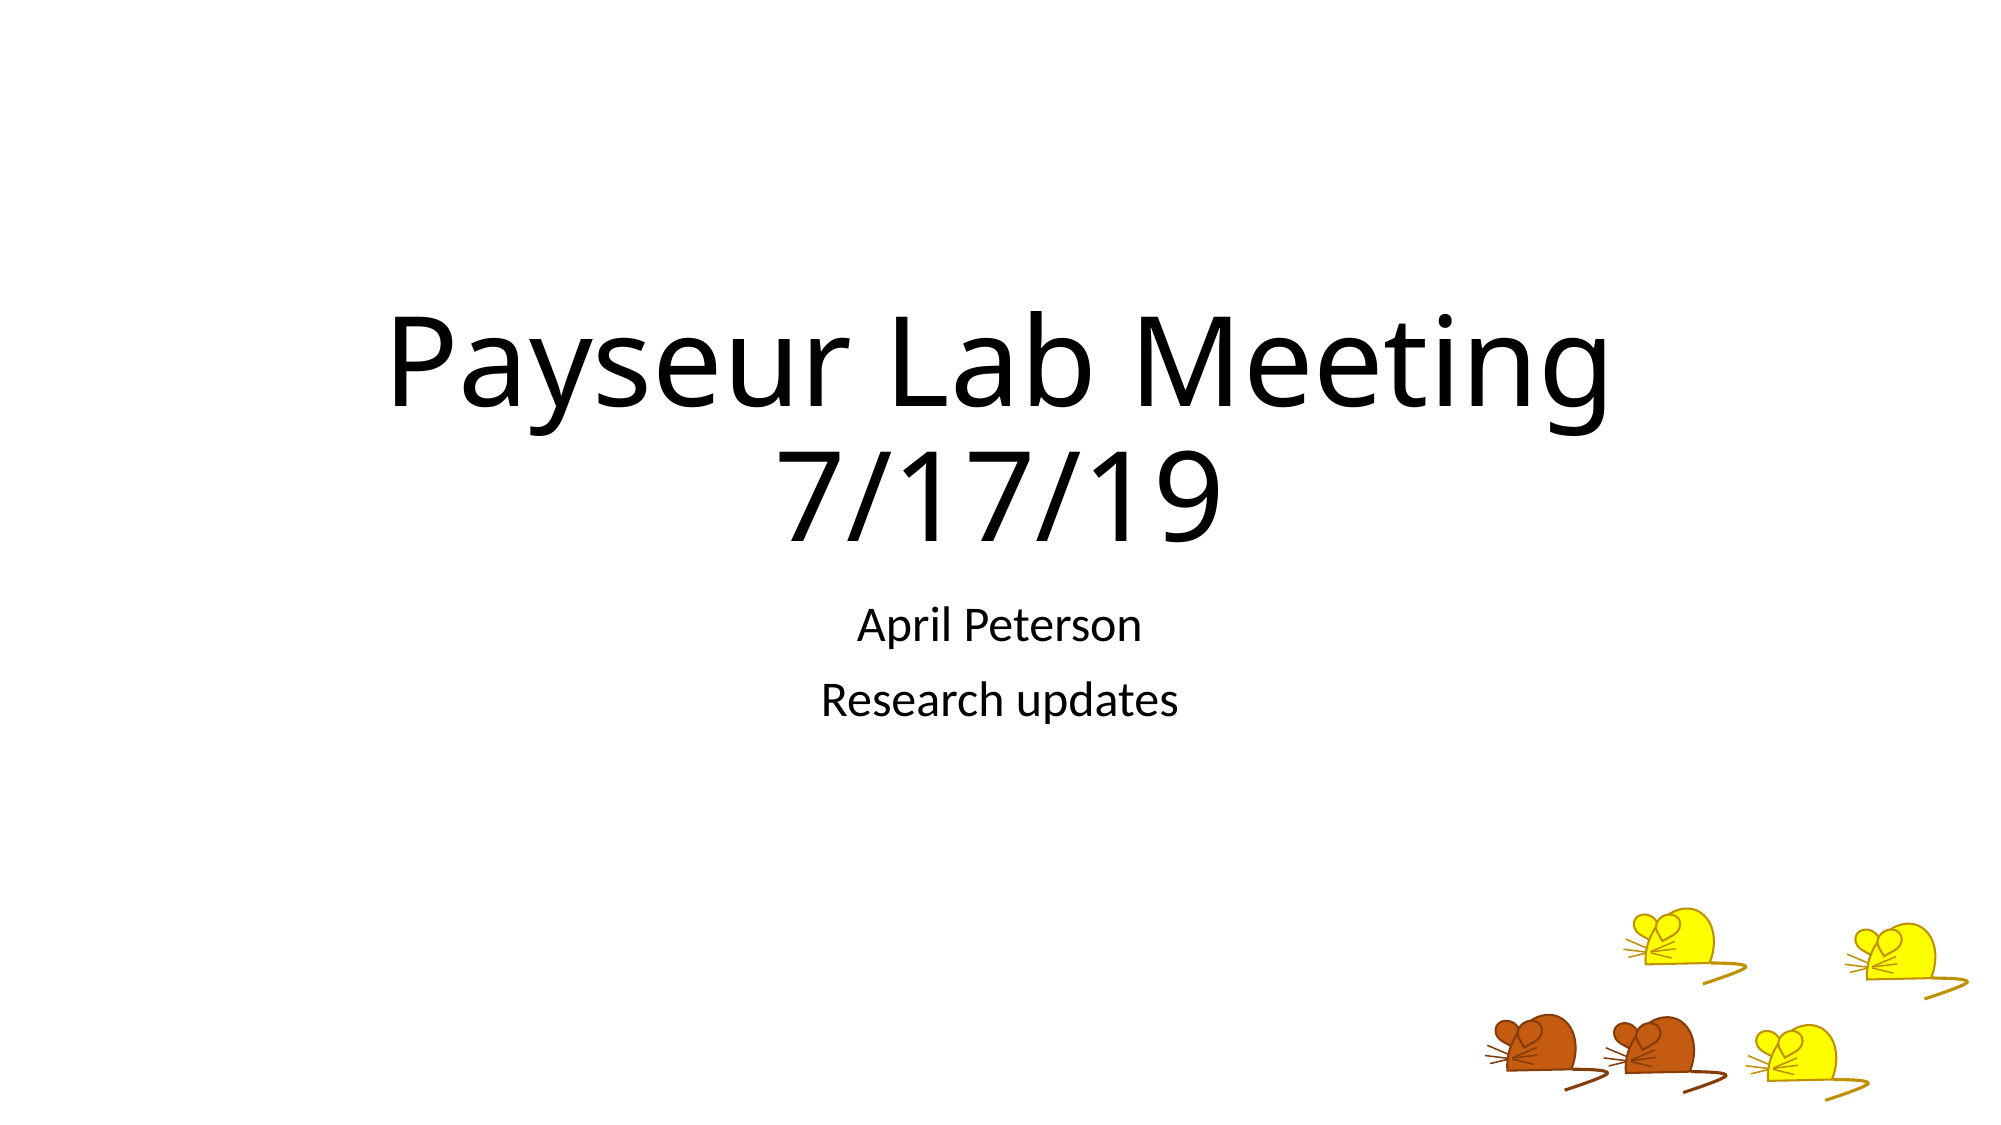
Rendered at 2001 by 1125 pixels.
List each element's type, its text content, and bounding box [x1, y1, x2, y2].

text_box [1623, 906, 1968, 1111]
subtitle April Peterson Research updates [249, 590, 1750, 863]
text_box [1485, 1013, 1623, 1103]
title Payseur Lab Meeting 7/17/19 [249, 184, 1750, 576]
